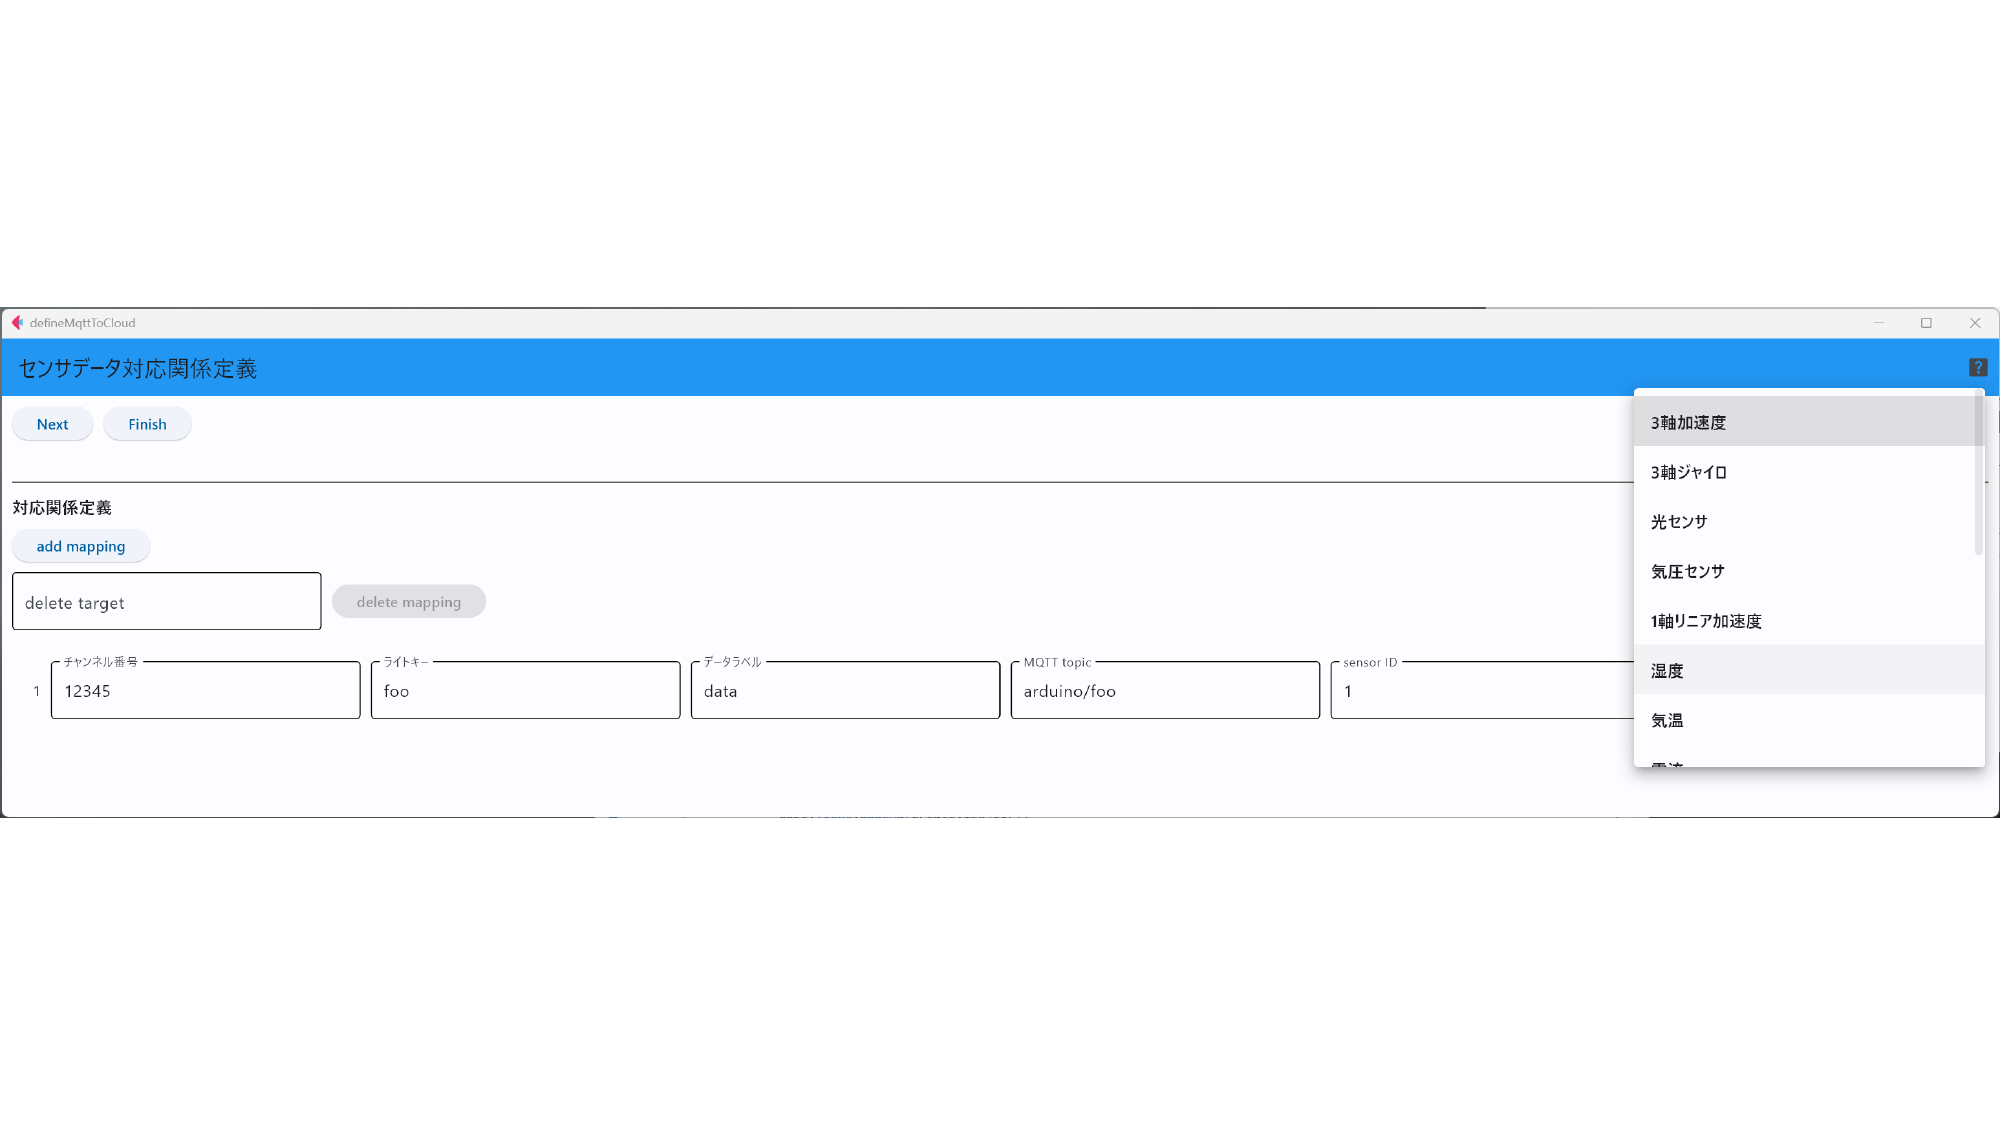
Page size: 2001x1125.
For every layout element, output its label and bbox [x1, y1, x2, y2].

picture [0, 307, 2000, 818]
